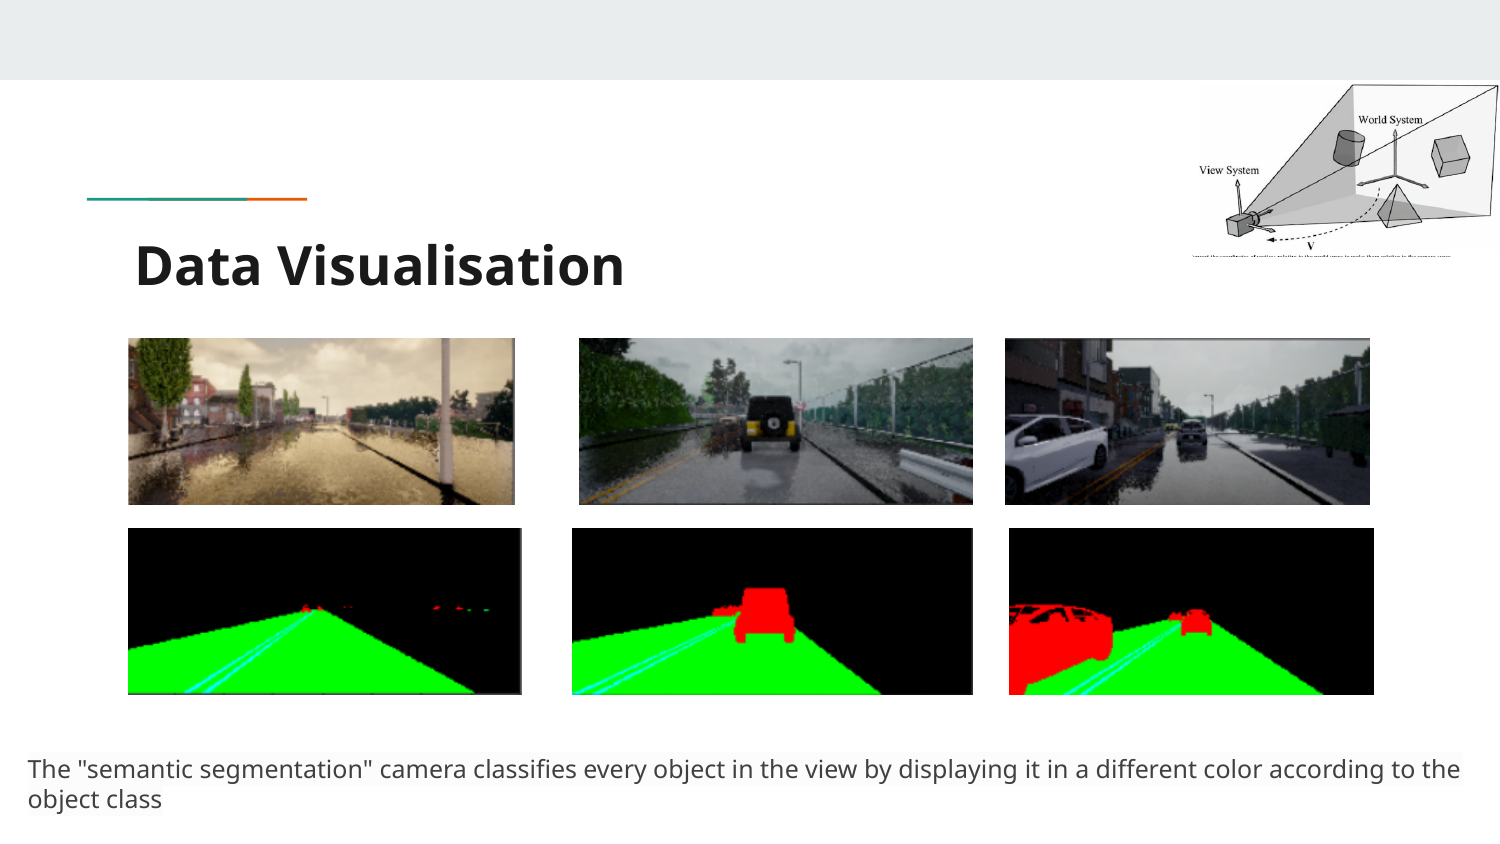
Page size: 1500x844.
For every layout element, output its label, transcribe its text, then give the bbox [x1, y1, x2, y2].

picture [1191, 84, 1500, 257]
title Data Visualisation [119, 216, 1381, 305]
picture [1005, 338, 1370, 506]
text_box The "semantic segmentation" camera classifies every object in the view by displaying it in a different color according to the object class [12, 748, 1498, 820]
picture [1009, 528, 1374, 695]
picture [571, 528, 973, 695]
picture [578, 338, 973, 506]
picture [128, 338, 522, 506]
picture [128, 528, 522, 695]
